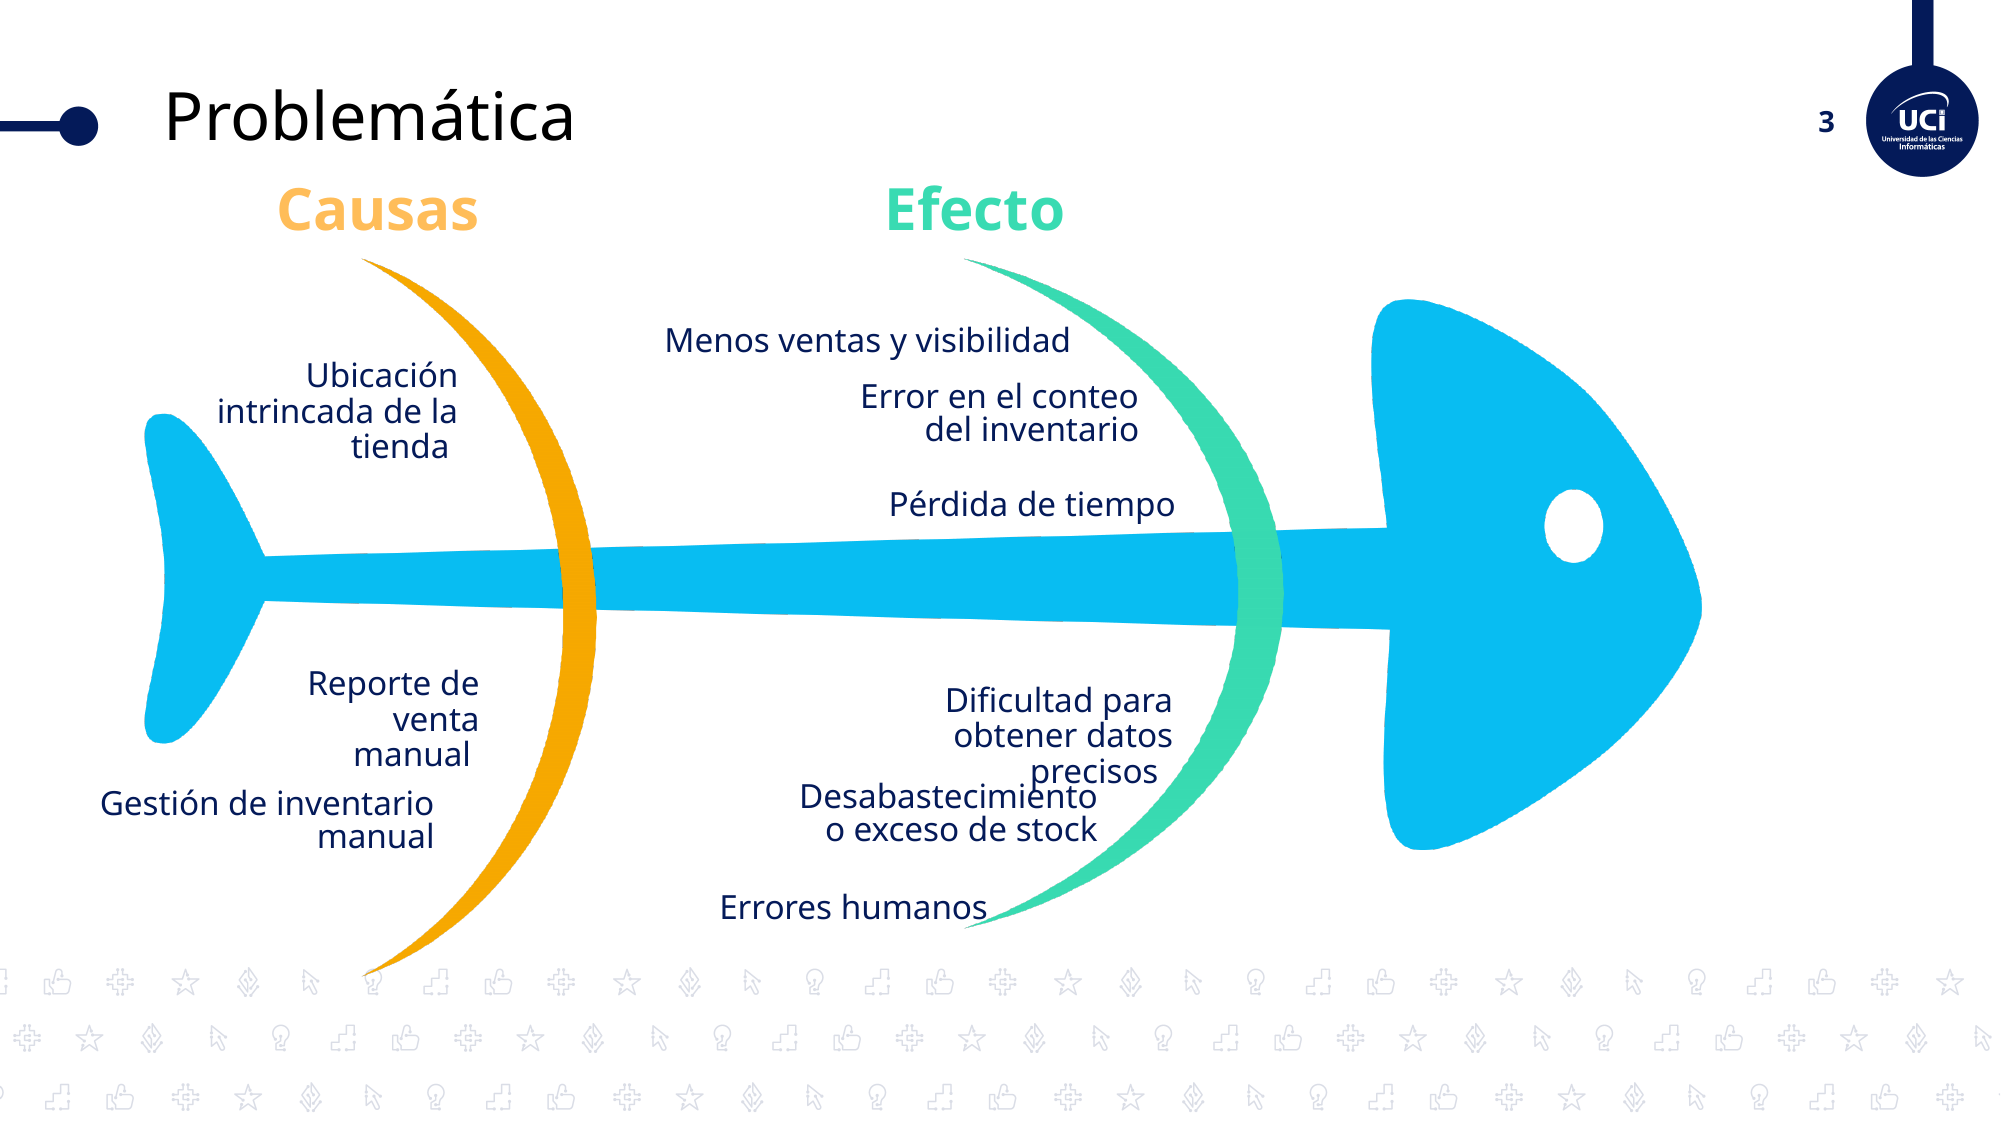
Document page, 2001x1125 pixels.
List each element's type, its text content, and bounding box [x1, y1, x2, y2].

text_box [963, 257, 1287, 930]
text_box Errores humanos [687, 893, 989, 927]
text_box Menos ventas y visibilidad [662, 323, 1087, 359]
text_box Efecto [801, 200, 1066, 242]
text_box Problemática [149, 75, 610, 211]
text_box [599, 297, 963, 850]
text_box Error en el conteo del inventario [850, 382, 1140, 449]
text_box Causas [209, 211, 480, 243]
text_box Ubicación intrincada de la tienda [168, 358, 459, 466]
text_box Gestión de inventario manual [59, 789, 435, 856]
text_box [143, 297, 361, 789]
text_box Dificultad para obtener datos precisos [816, 683, 1174, 791]
picture [0, 0, 2001, 1125]
text_box Desabastecimiento o exceso de stock [775, 782, 1098, 848]
text_box [361, 257, 599, 978]
text_box [1287, 297, 1703, 850]
text_box Reporte de venta manual [268, 666, 480, 774]
text_box Pérdida de tiempo [874, 490, 1176, 524]
